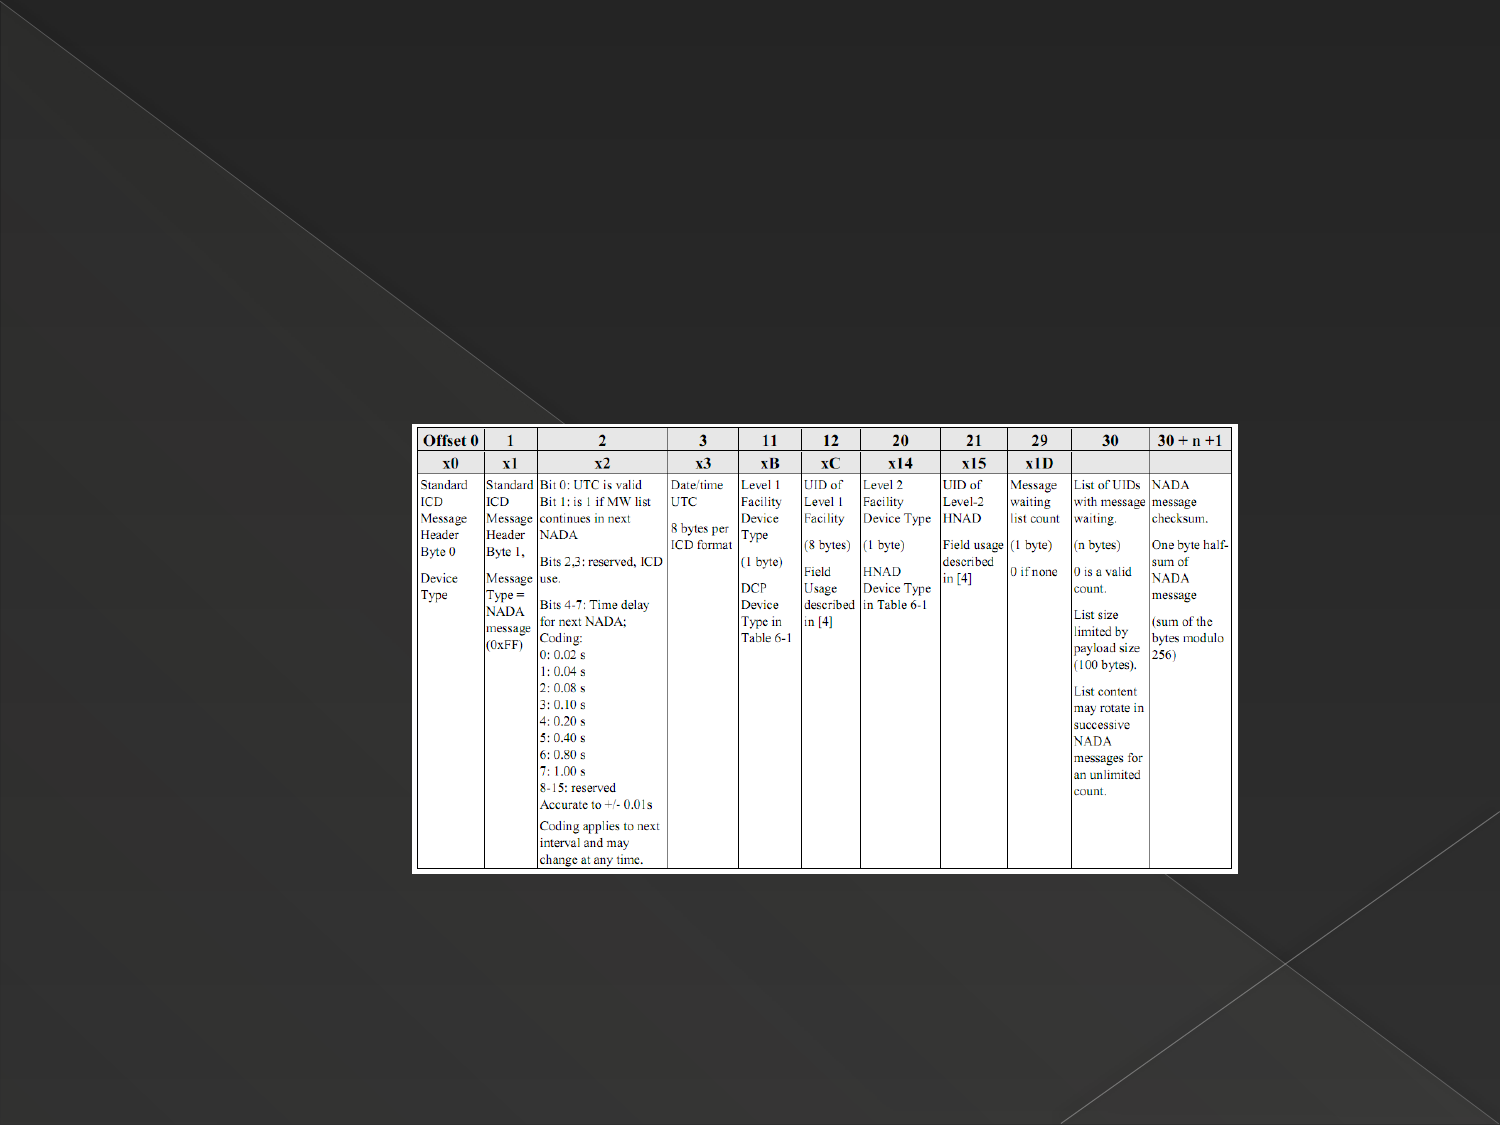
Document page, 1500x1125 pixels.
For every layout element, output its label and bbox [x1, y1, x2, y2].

picture [412, 424, 1238, 874]
